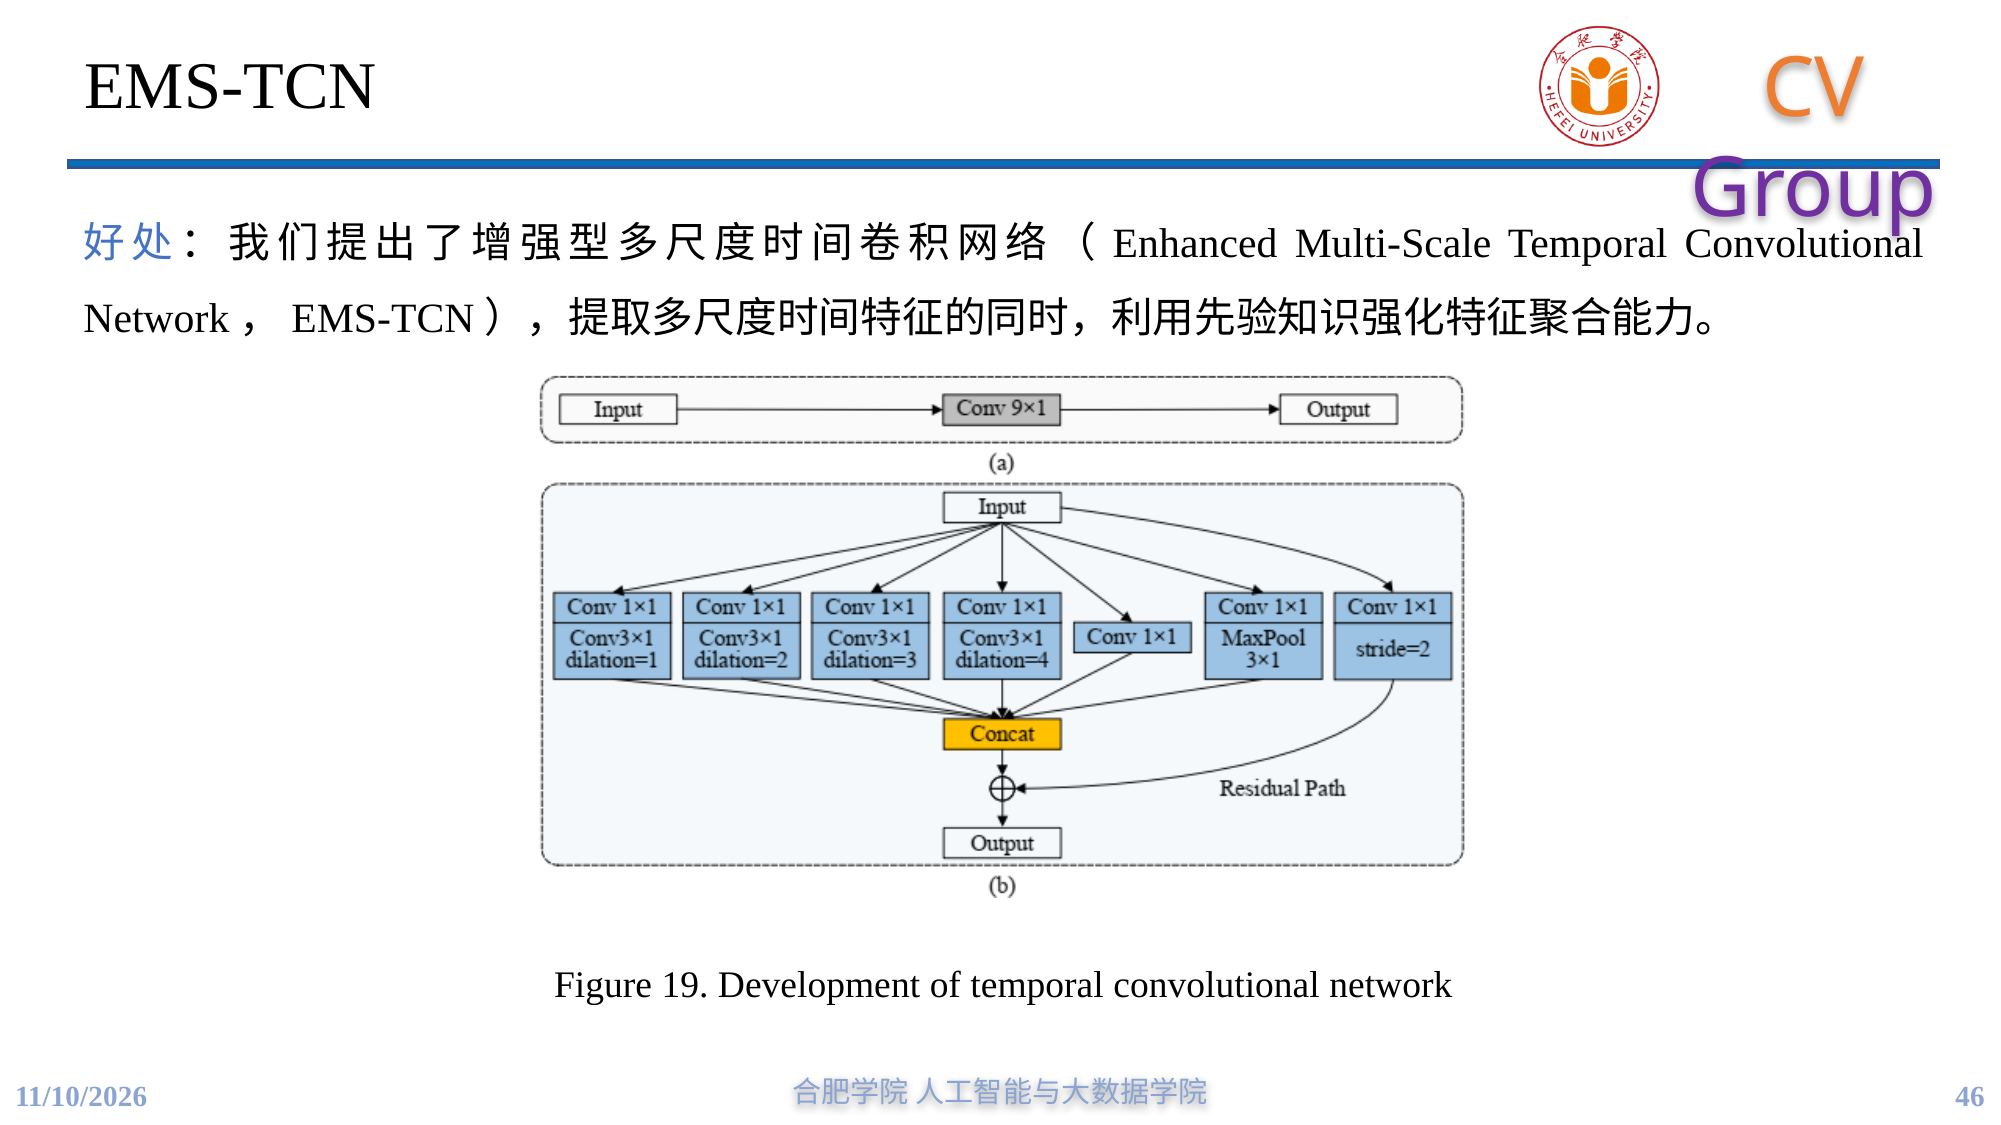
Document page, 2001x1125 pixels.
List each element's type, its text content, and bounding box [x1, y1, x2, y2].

picture [1530, 19, 1668, 150]
title EMS-TCN [69, 32, 903, 143]
slide_number 46 [1550, 1065, 2000, 1125]
footer 合肥学院 人工智能与大数据学院 [662, 1065, 1338, 1125]
list 好处：我们提出了增强型多尺度时间卷积网络（Enhanced Multi-Scale Temporal Convolutional Network，EMS-TCN），提取多尺度时间特征的同时，利用先验知识强化特征聚合能力。 Figure 19. Development of temporal convolutional network [68, 183, 1940, 1014]
picture [534, 367, 1474, 898]
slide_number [0, 1065, 450, 1125]
